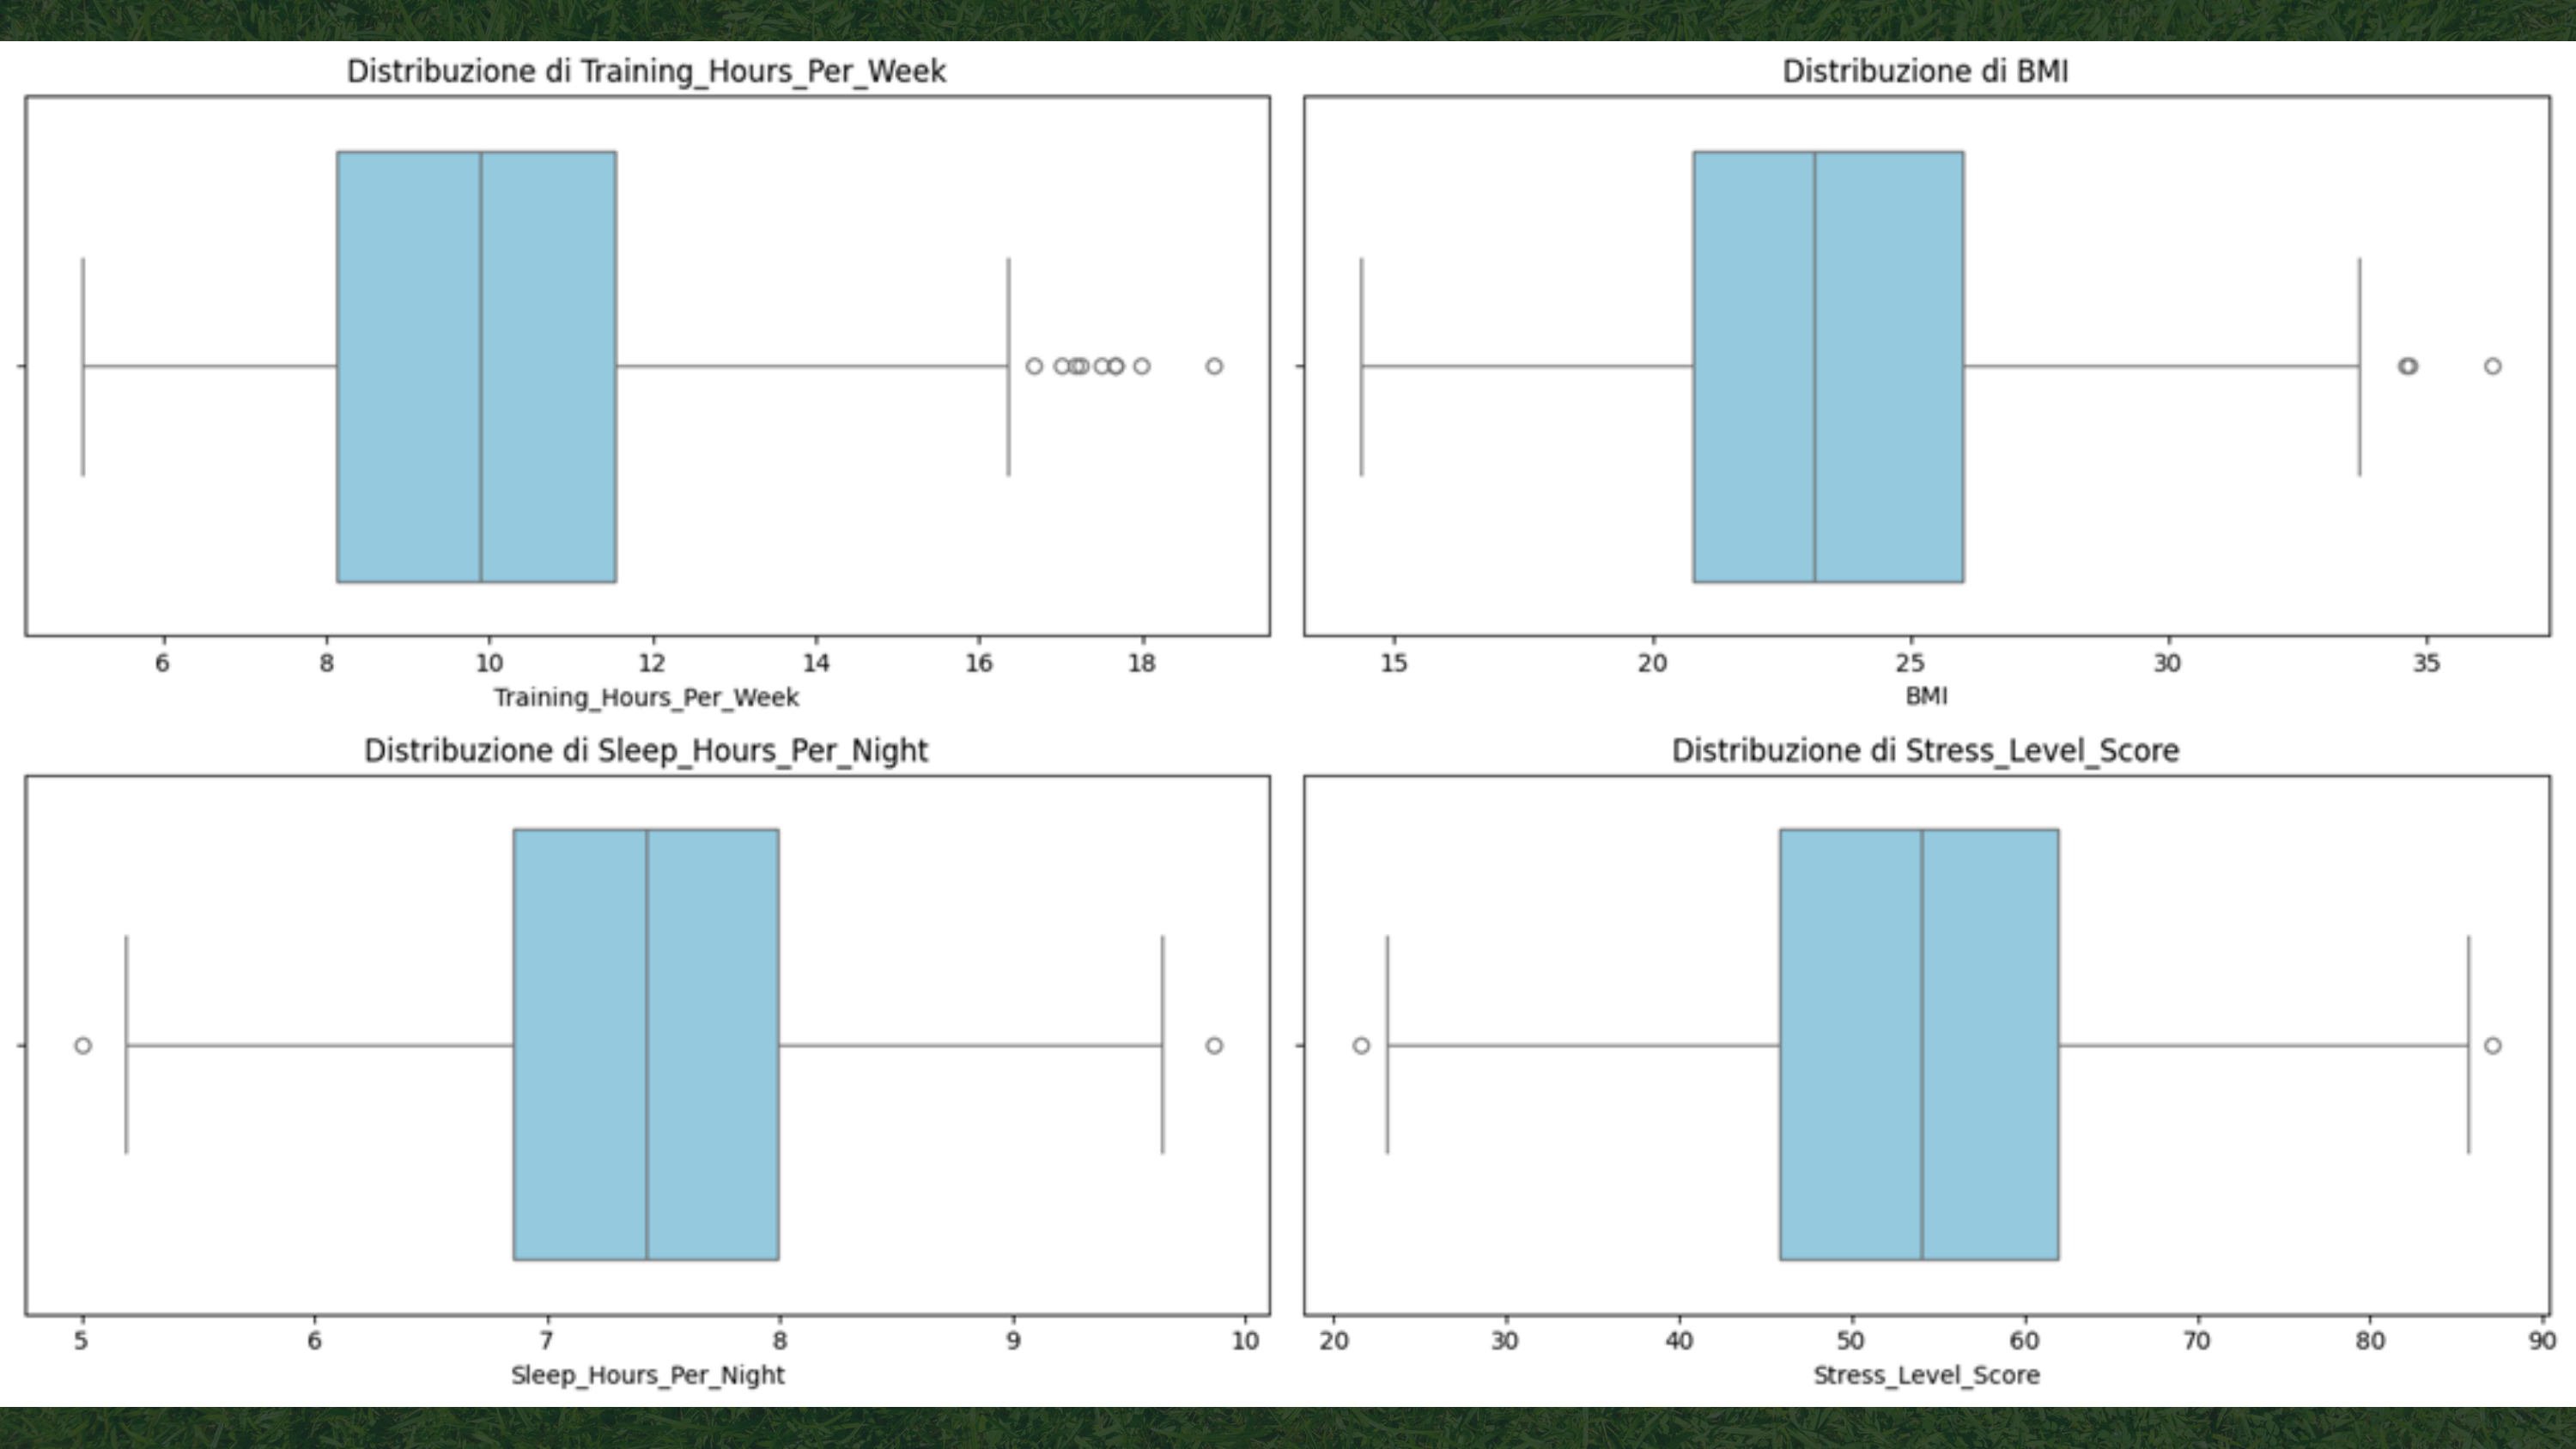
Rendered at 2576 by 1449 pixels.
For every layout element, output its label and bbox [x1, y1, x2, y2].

text_box [0, 1407, 2576, 1449]
text_box [0, 0, 2576, 41]
text_box [0, 41, 2576, 1407]
